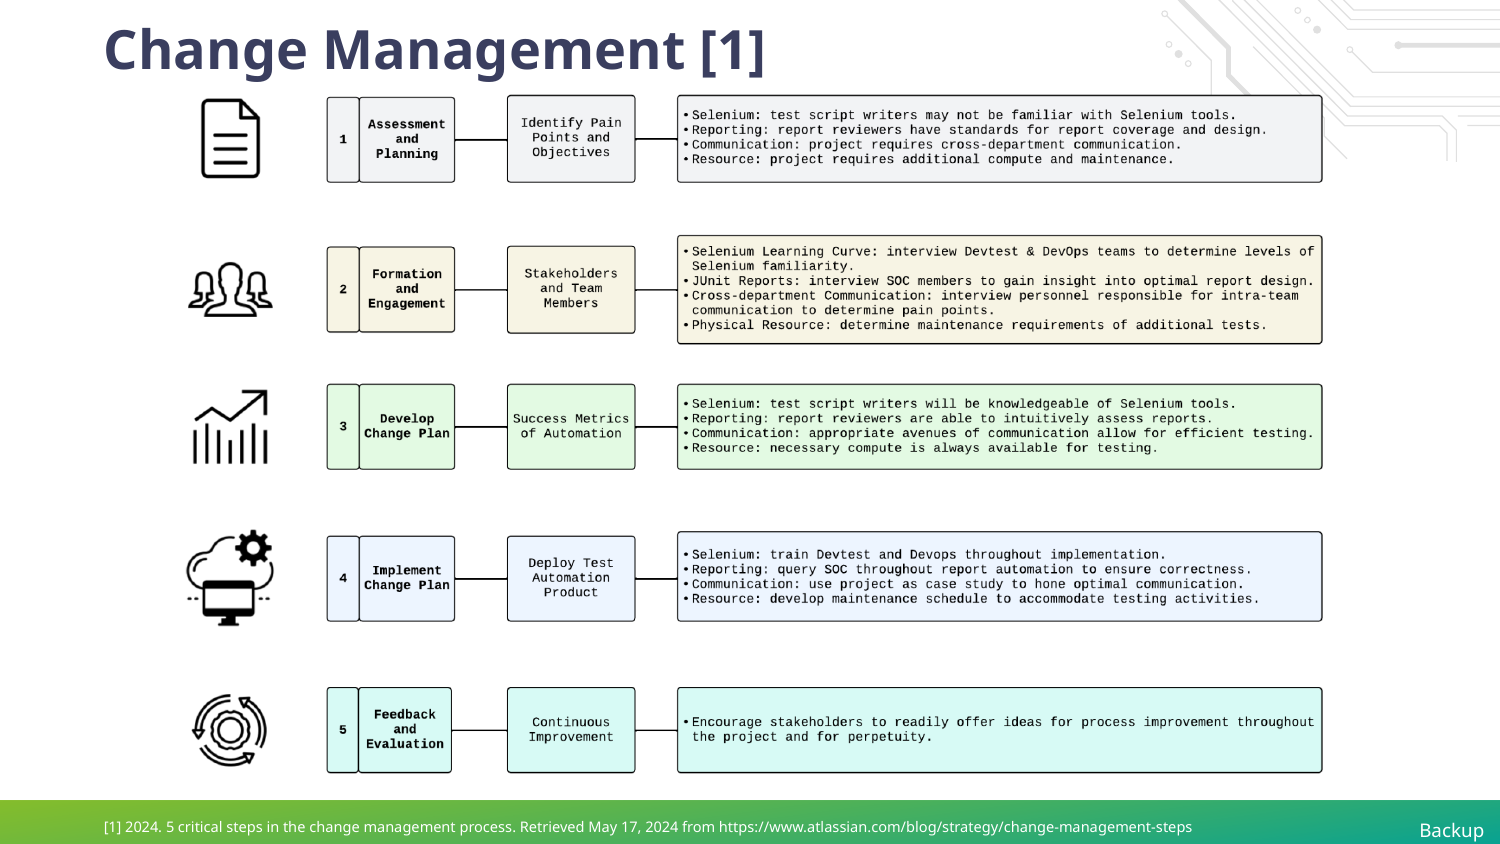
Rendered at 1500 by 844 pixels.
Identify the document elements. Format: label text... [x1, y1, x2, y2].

picture [157, 74, 1343, 794]
text_box [1] 2024. 5 critical steps in the change management process. Retrieved May 17, 2024 from https://www.atlassian.com/blog/strategy/change-management-steps [88, 802, 1274, 844]
title Change Management [1] [88, 0, 1177, 95]
text_box Backup [1403, 803, 1500, 841]
picture [0, 800, 1500, 844]
